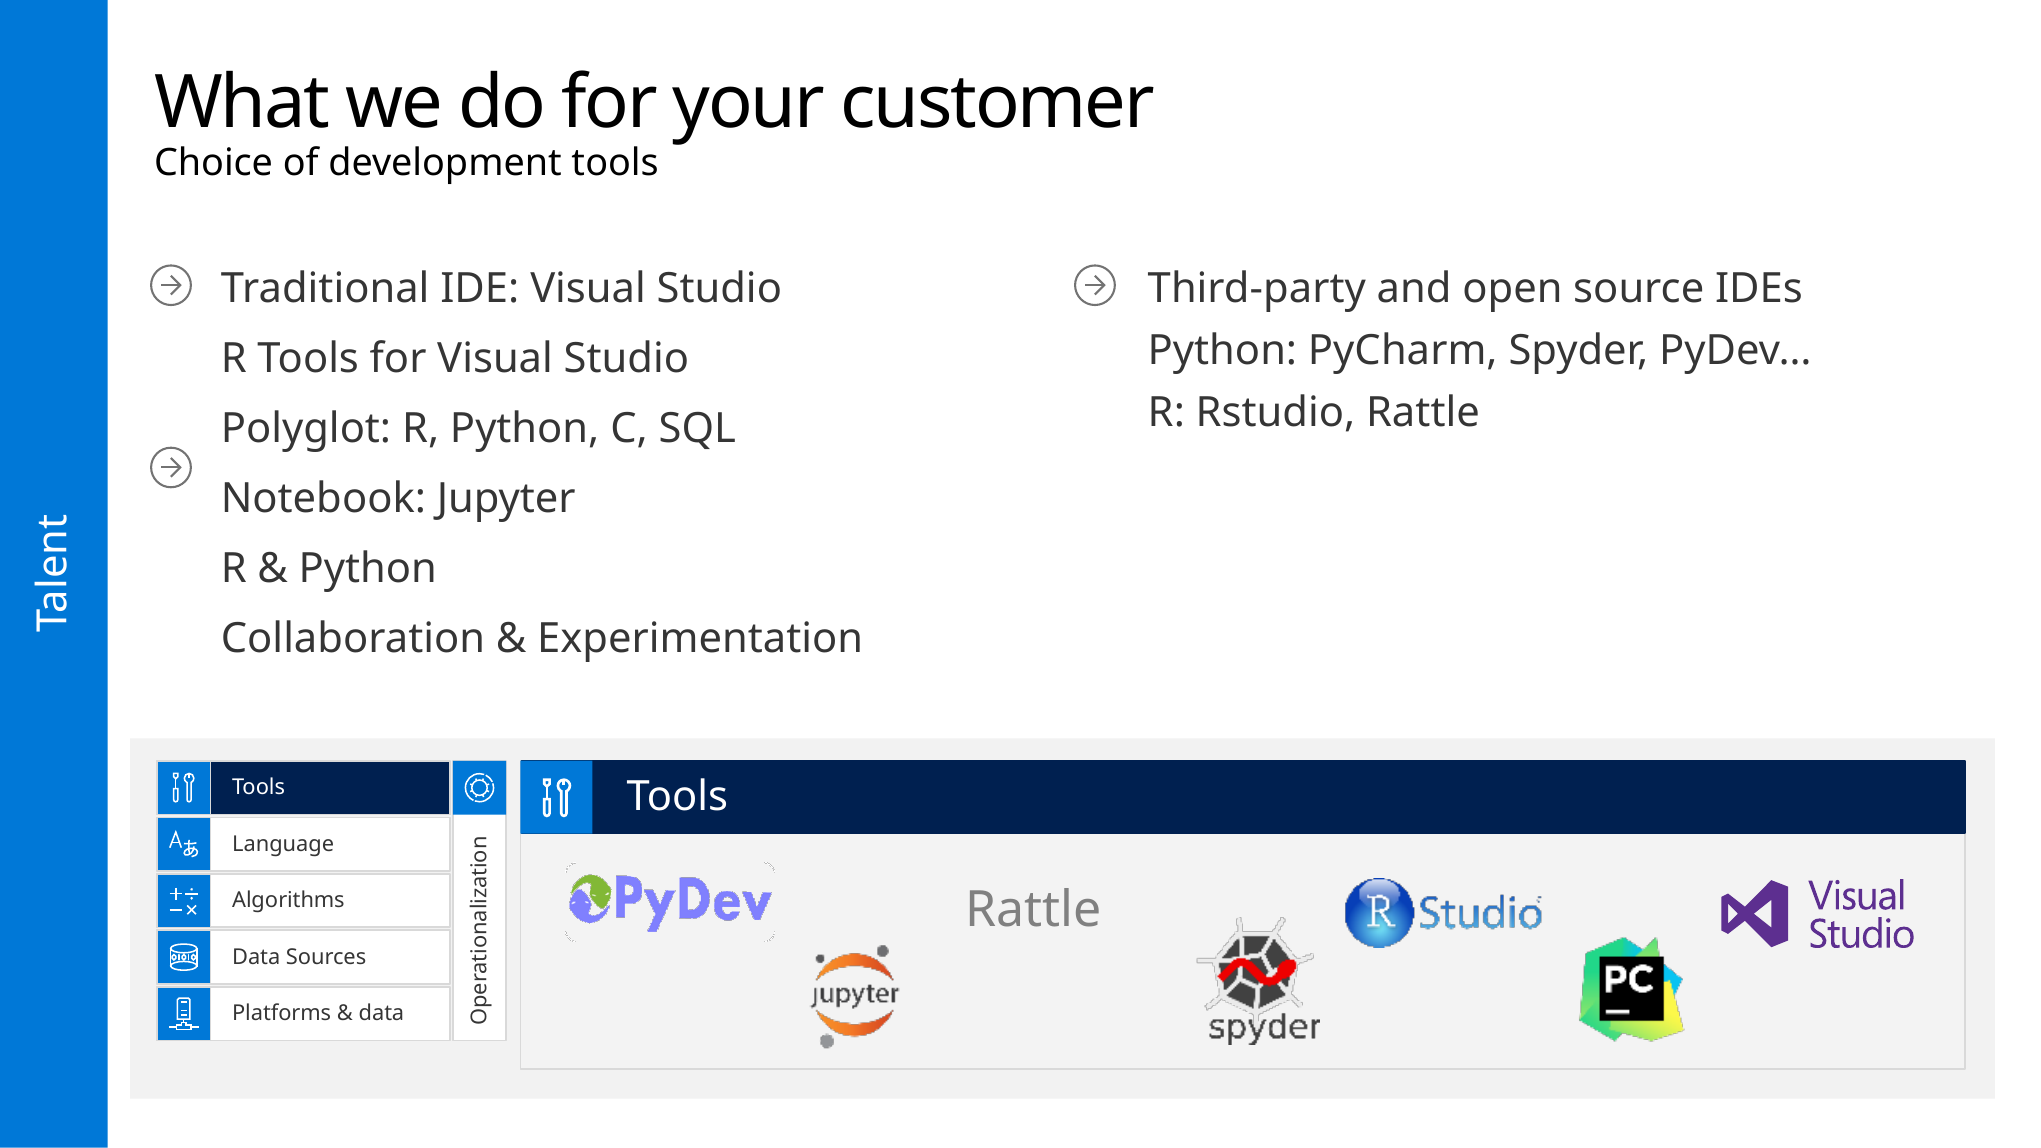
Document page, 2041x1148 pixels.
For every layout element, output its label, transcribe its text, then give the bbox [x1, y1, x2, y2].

picture [1344, 877, 1543, 948]
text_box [156, 760, 507, 1041]
picture [1191, 916, 1320, 1046]
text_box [1721, 878, 1915, 949]
text_box [129, 738, 1996, 1099]
text_box [151, 265, 191, 306]
picture [798, 940, 911, 1054]
text_box [709, 459, 1916, 738]
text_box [520, 760, 1966, 834]
text_box [1075, 265, 1115, 306]
text_box Traditional IDE: Visual Studio R Tools for Visual Studio Polyglot: R, Python, C, SQL Notebook: Jupyter R & Python Collaboration & Experimentation [190, 242, 1096, 551]
title What we do for your customer Choice of development tools [130, 48, 1996, 199]
picture [565, 862, 775, 942]
text_box Rattle [935, 858, 1167, 961]
text_box [151, 447, 191, 488]
text_box Talent [0, 0, 108, 1148]
picture [1567, 924, 1697, 1054]
text_box [520, 834, 1966, 1070]
text_box Third-party and open source IDEs Python: PyCharm, Spyder, PyDev… R: Rstudio, Rattle [1117, 242, 2041, 459]
